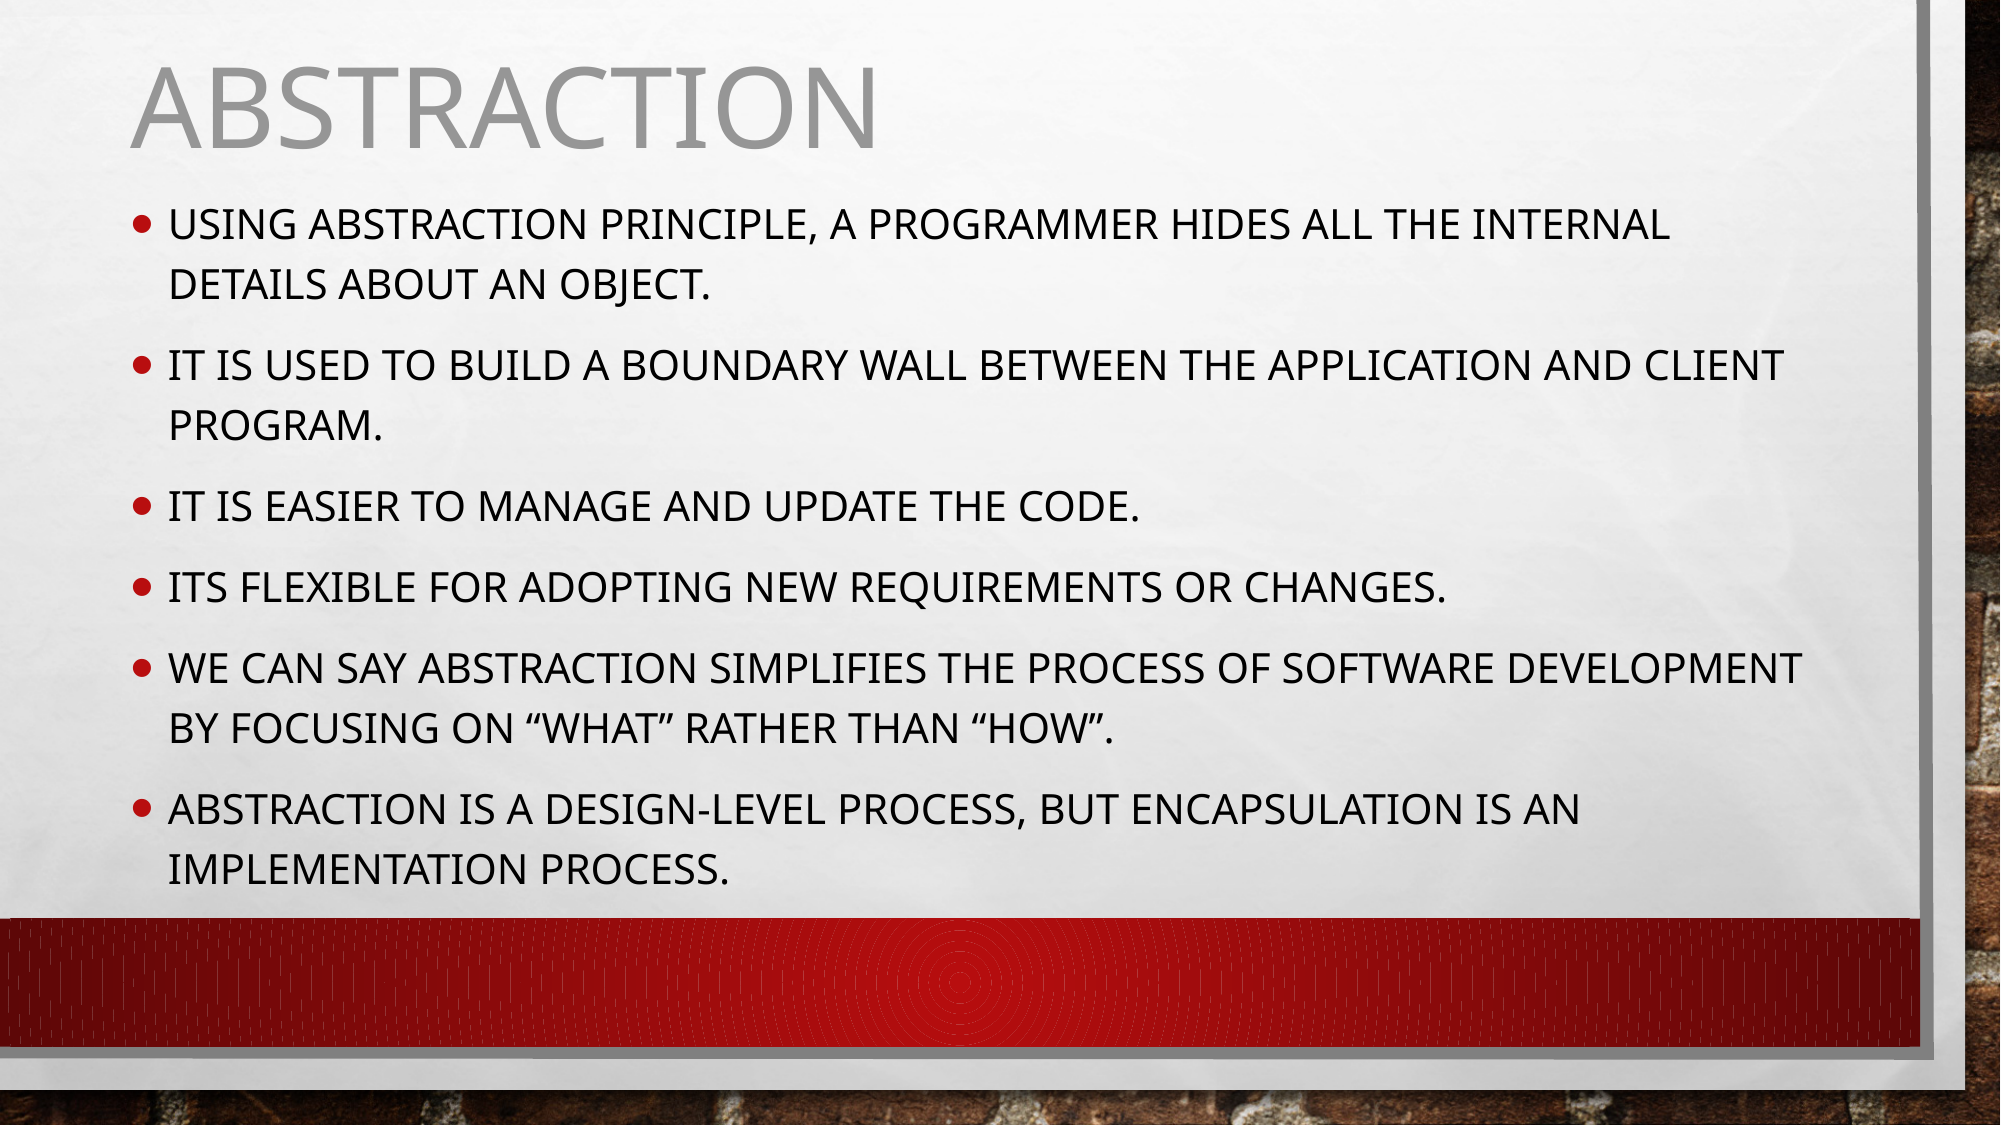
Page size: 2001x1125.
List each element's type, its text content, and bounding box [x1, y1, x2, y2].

picture [0, 0, 2000, 1125]
list Using abstraction principle, a programmer hides all the internal details about an object. It is used to build a boundary wall between the application and client program. It is easier to manage and update the code. Its flexible for adopting new requirements or changes. We can say abstraction simplifies the process of software development by focusing on “what” rather than “how”. Abstraction is a design-level process, but encapsulation is an implementation process. [115, 160, 1824, 921]
title Abstraction [115, 0, 1885, 224]
